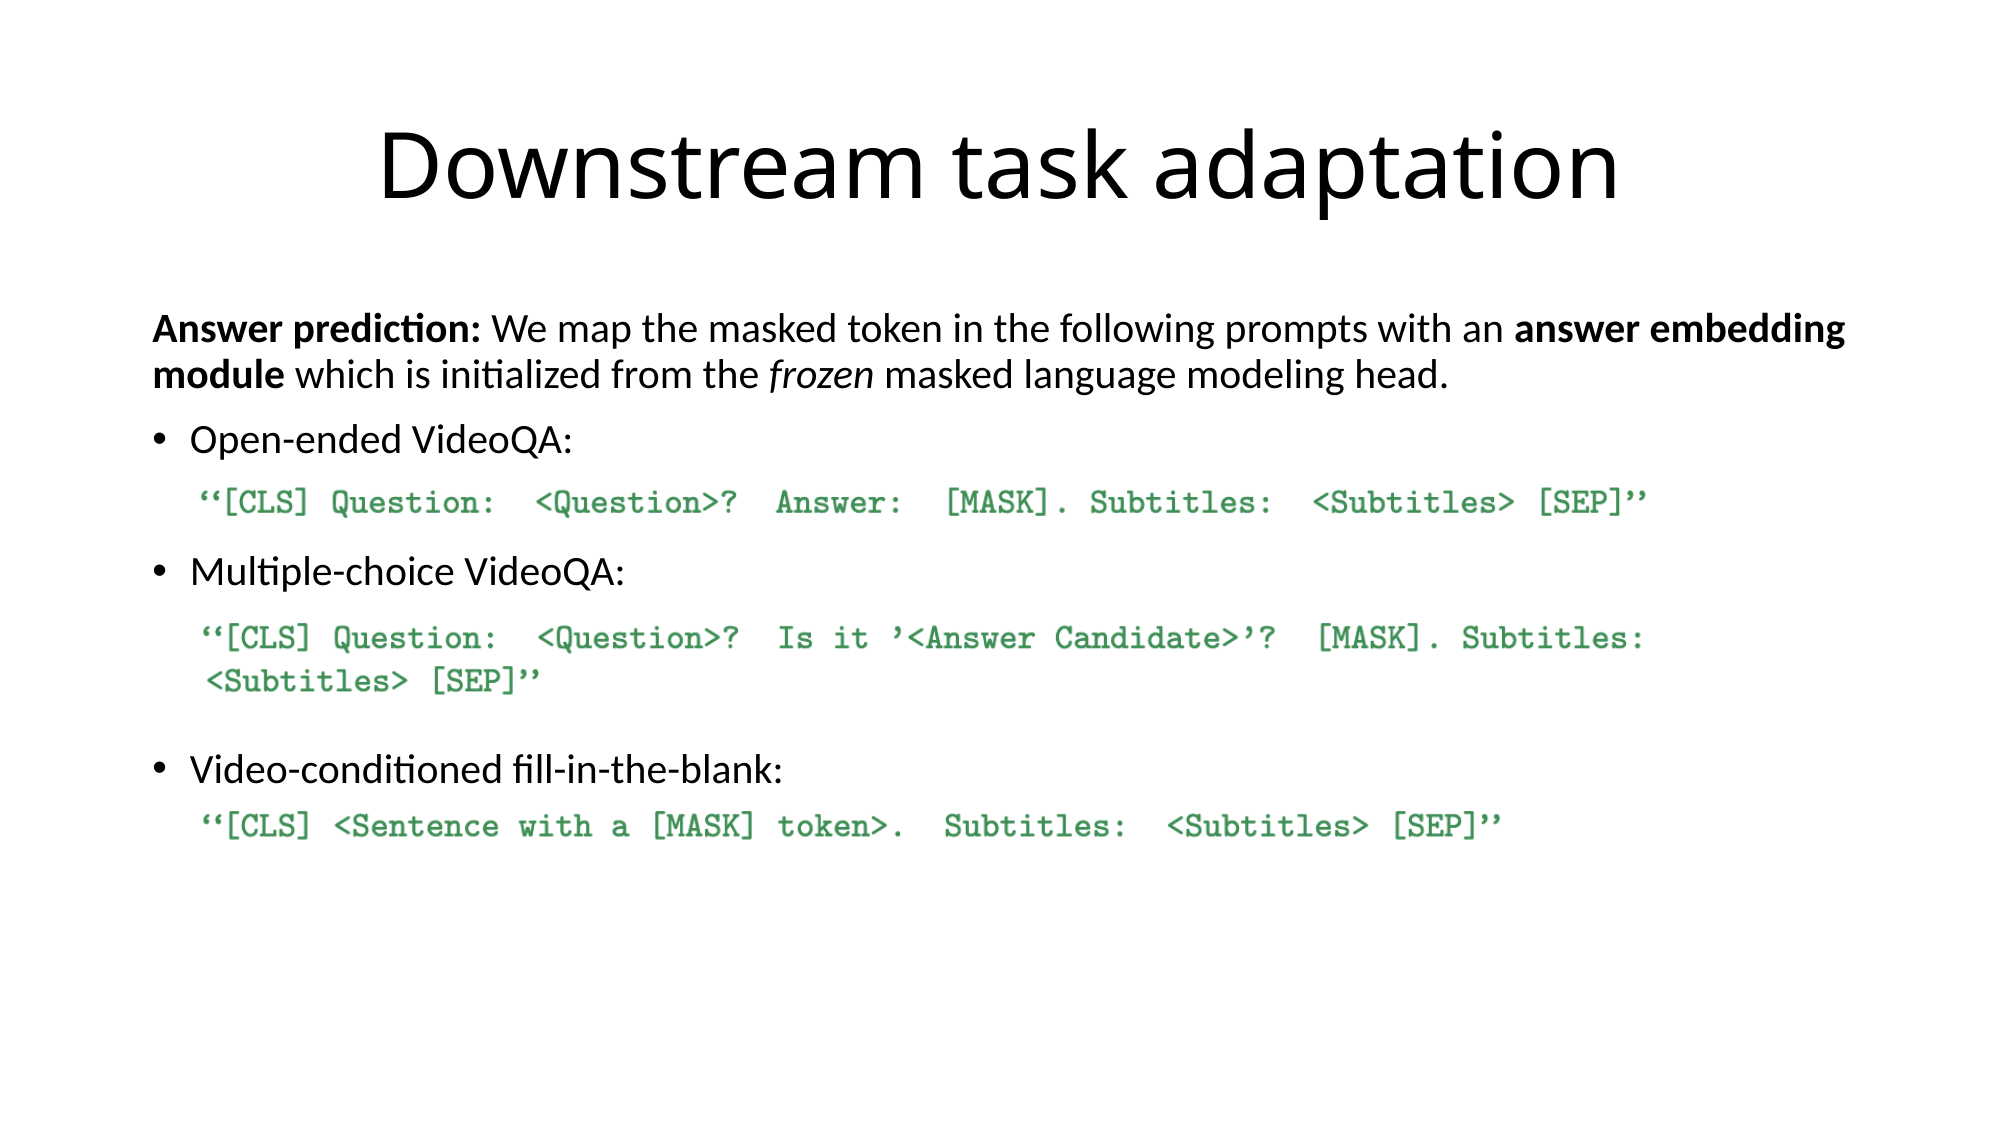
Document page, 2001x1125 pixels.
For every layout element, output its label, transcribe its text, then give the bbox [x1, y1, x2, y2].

picture [193, 485, 1663, 537]
list Answer prediction: We map the masked token in the following prompts with an answer embedding module which is initialized from the frozen masked language modeling head. Open-ended VideoQA: Multiple-choice VideoQA: Video-conditioned fill-in-the-blank: [137, 299, 1863, 1014]
picture [193, 809, 1507, 848]
title Downstream task adaptation [137, 59, 1863, 278]
picture [193, 621, 1650, 703]
